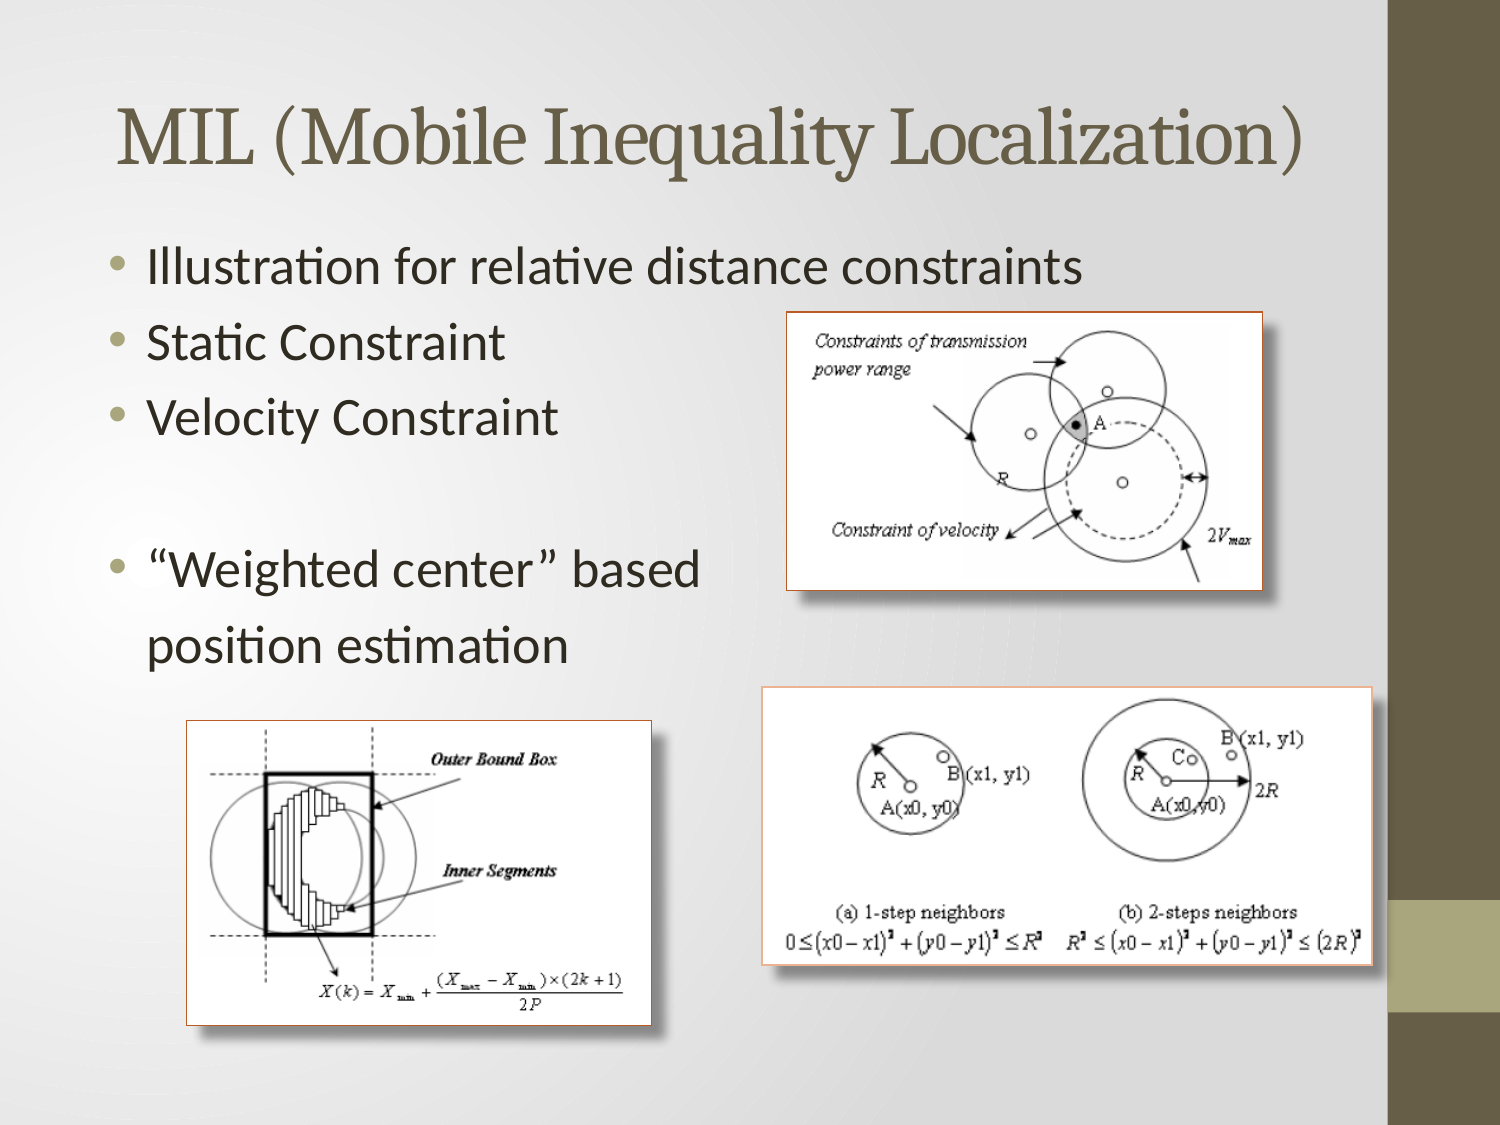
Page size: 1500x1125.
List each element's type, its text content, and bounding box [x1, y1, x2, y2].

picture [186, 720, 652, 1026]
picture [761, 686, 1372, 965]
list Illustration for relative distance constraints Static Constraint Velocity Constraint “Weighted center” based position estimation [75, 222, 1425, 1005]
title MIL (Mobile Inequality Localization) [100, 50, 1438, 213]
picture [786, 311, 1263, 591]
